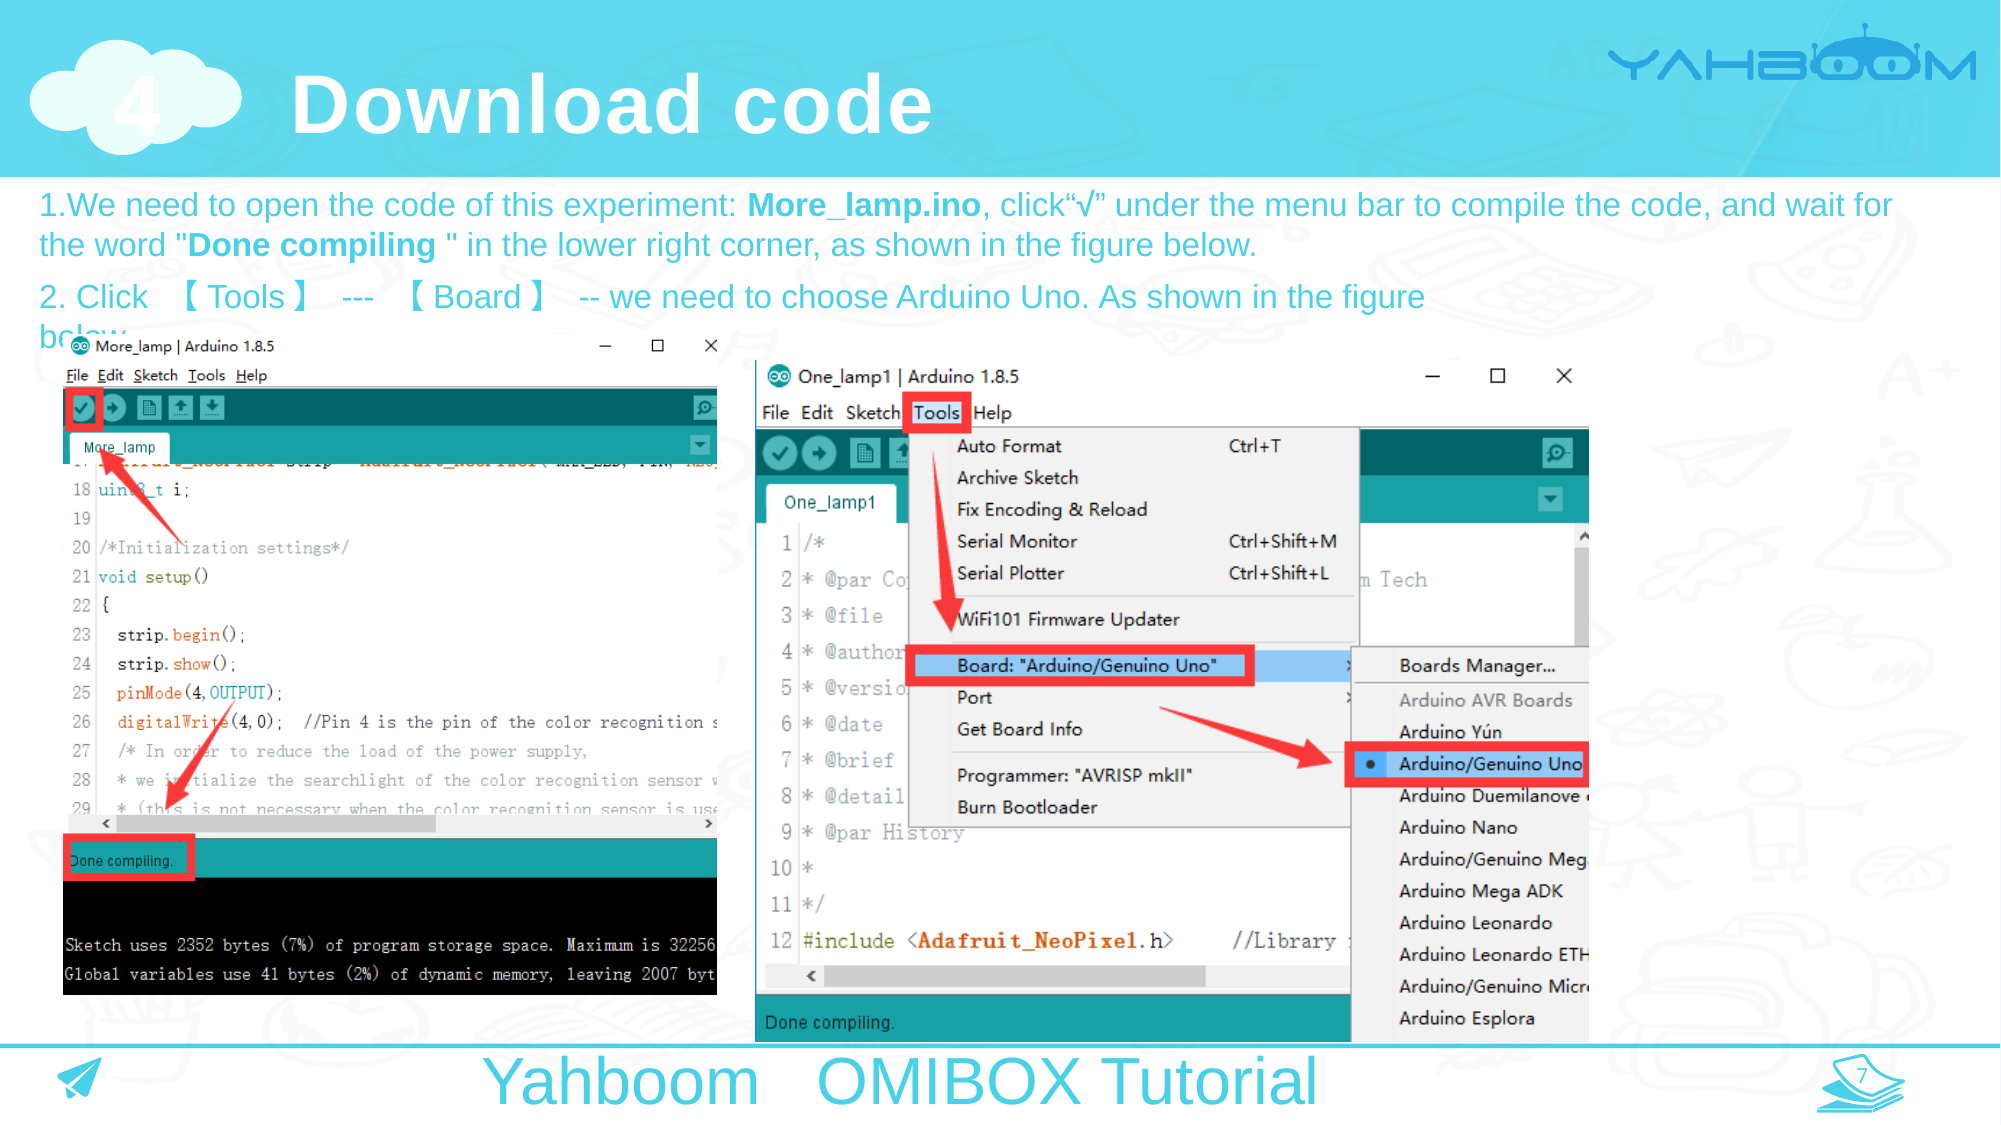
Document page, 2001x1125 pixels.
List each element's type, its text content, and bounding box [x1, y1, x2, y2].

picture [63, 334, 717, 995]
text_box 1.We need to open the code of this experiment: More_lamp.ino, click“√” under the menu bar to compile the code, and wait for the word "Done compiling " in the lower right corner, as shown in the figure below. [24, 176, 1949, 271]
picture [0, 0, 2001, 1125]
text_box Yahboom OMIBOX Tutorial [466, 1030, 1336, 1125]
text_box Download code [275, 42, 950, 158]
picture [755, 360, 1589, 1043]
text_box 2. Click 【Tools】 --- 【Board】 -- we need to choose Arduino Uno. As shown in the figure below. [24, 268, 1514, 364]
text_box 4 [98, 44, 177, 160]
